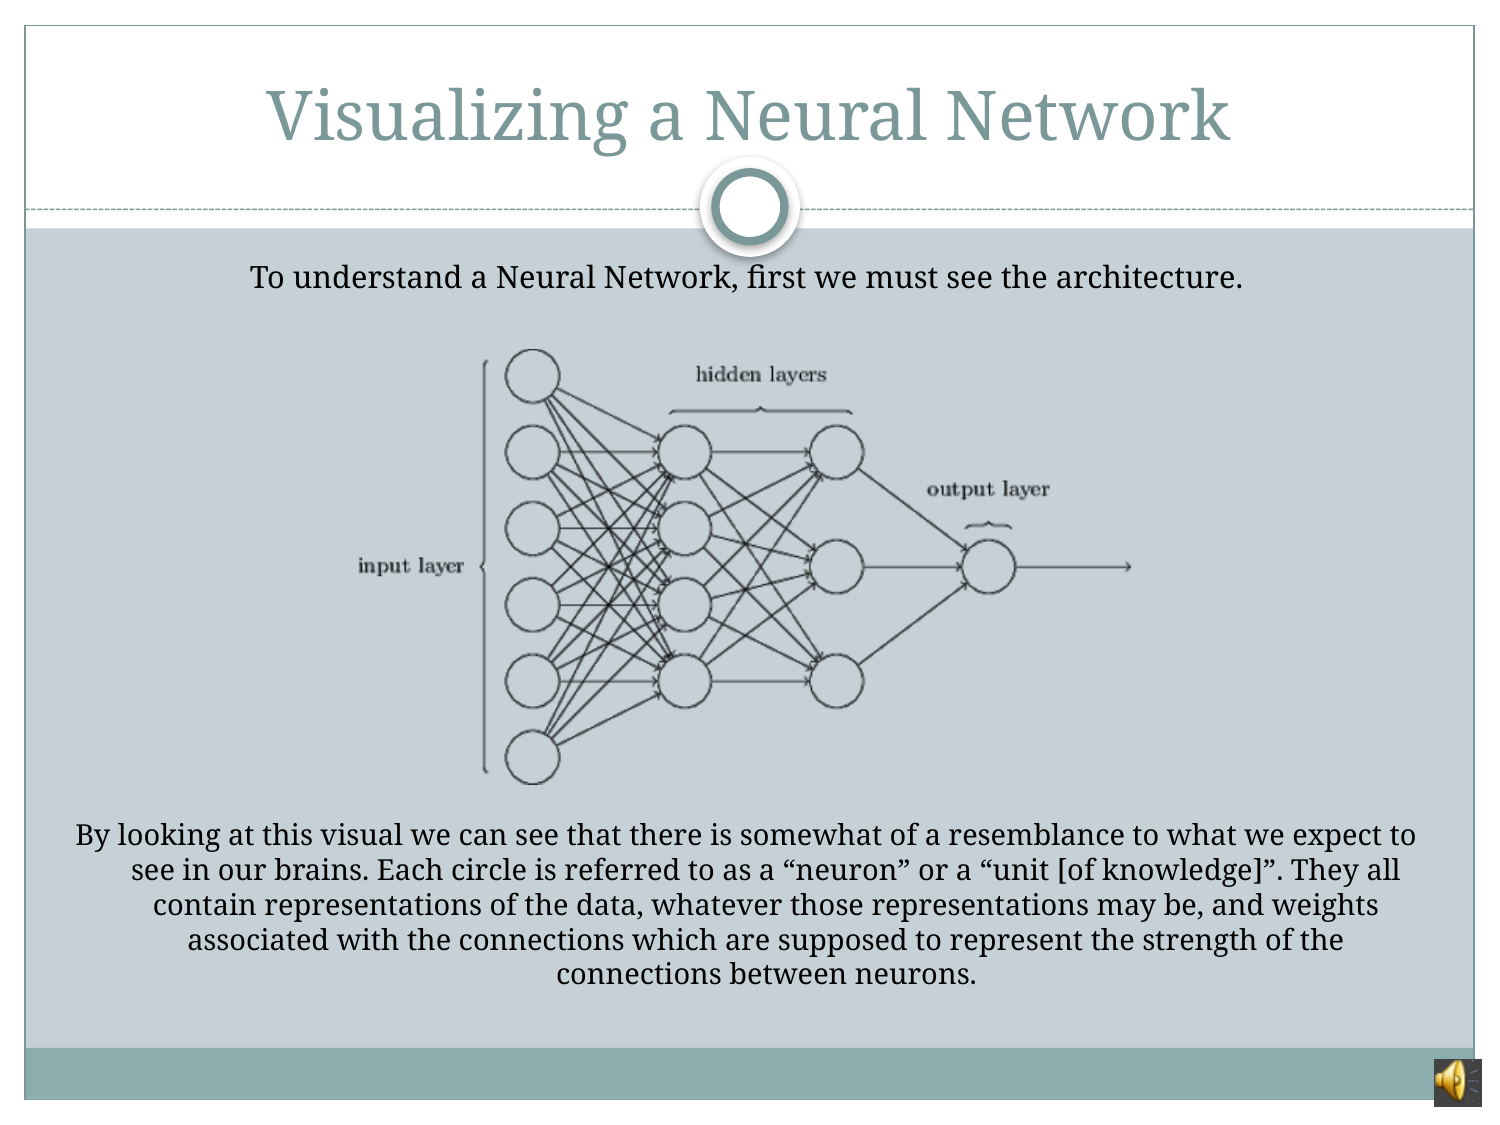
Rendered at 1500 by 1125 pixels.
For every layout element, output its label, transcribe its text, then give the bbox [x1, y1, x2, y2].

picture [1433, 1058, 1484, 1109]
list To understand a Neural Network, first we must see the architecture. By looking at this visual we can see that there is somewhat of a resemblance to what we expect to see in our brains. Each circle is referred to as a “neuron” or a “unit [of knowledge]”. They all contain representations of the data, whatever those representations may be, and weights associated with the connections which are supposed to represent the strength of the connections between neurons. [49, 250, 1445, 1001]
picture [349, 349, 1151, 785]
title Visualizing a Neural Network [49, 37, 1450, 162]
